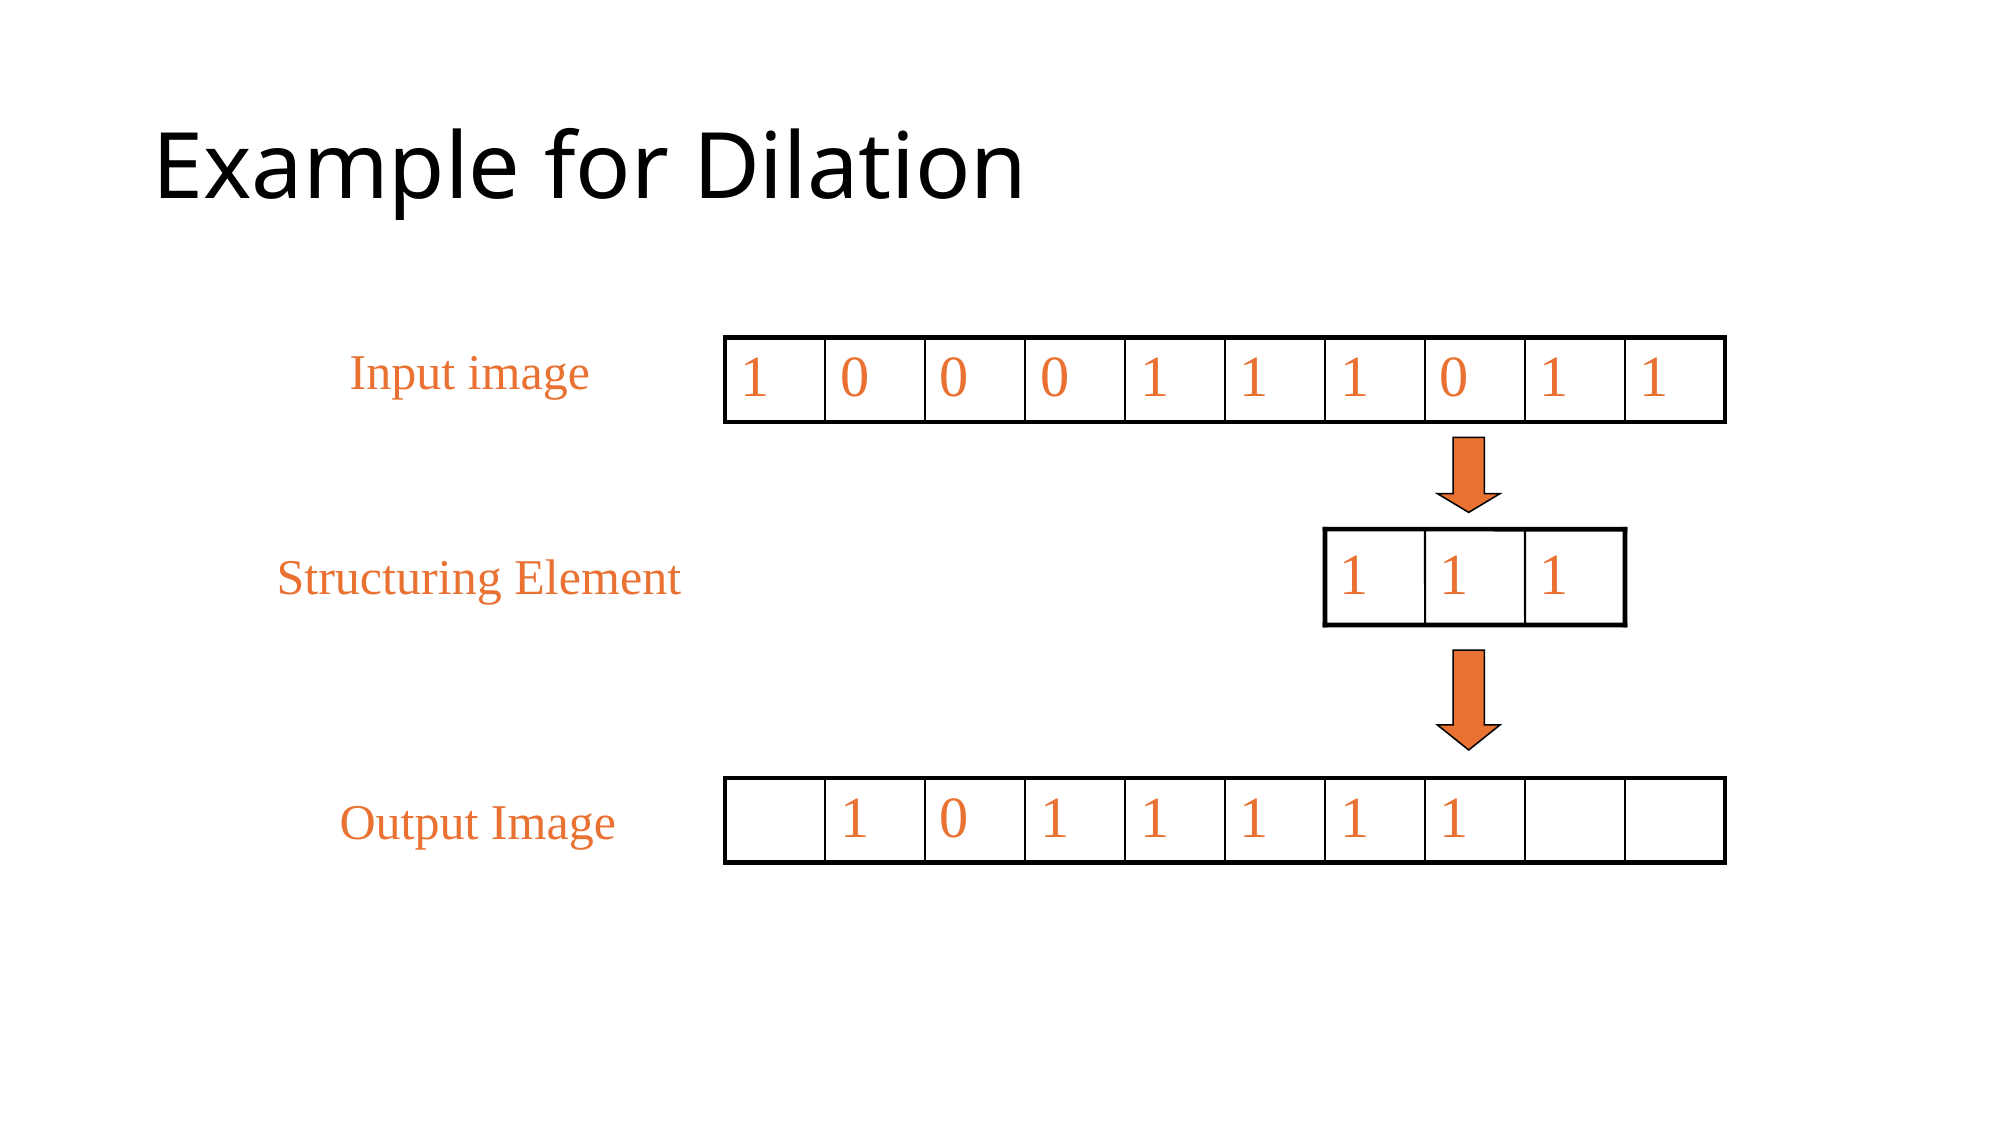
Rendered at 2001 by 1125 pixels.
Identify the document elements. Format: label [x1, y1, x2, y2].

table_header [826, 780, 924, 860]
table_header [1226, 780, 1324, 860]
table_header [926, 340, 1024, 420]
table_header [1126, 780, 1224, 860]
table_header [1226, 340, 1324, 420]
text_box [334, 331, 606, 407]
table_header [1326, 340, 1424, 420]
text_box [324, 781, 632, 857]
table_header [1326, 780, 1424, 860]
table_header [1026, 780, 1124, 860]
table_header [1426, 340, 1524, 420]
table_header [727, 340, 824, 420]
table_header [926, 780, 1024, 860]
table_header [1126, 340, 1224, 420]
table_header [727, 780, 824, 860]
table_header [1526, 340, 1624, 420]
table_header [1426, 780, 1524, 860]
table_header [826, 340, 924, 420]
title [137, 59, 1863, 278]
table_header [1626, 340, 1723, 420]
text_box [1324, 436, 1626, 751]
table_header [1626, 780, 1723, 860]
table_header [1526, 780, 1624, 860]
text_box [261, 537, 697, 613]
table_header [1026, 340, 1124, 420]
